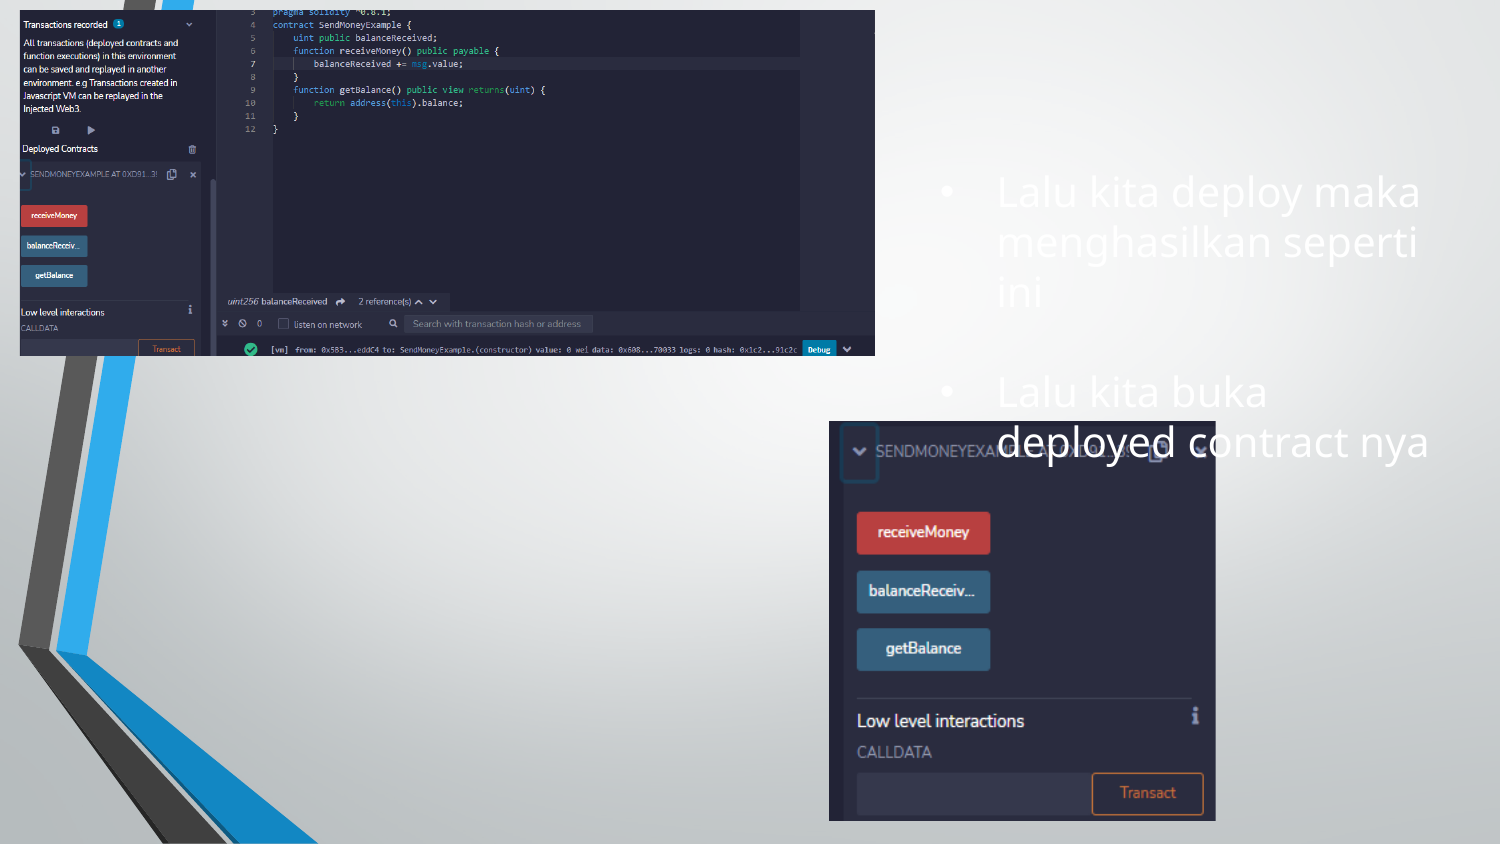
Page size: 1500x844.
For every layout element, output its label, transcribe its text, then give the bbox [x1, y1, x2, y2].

picture [828, 421, 1216, 821]
text_box Lalu kita deploy maka menghasilkan seperti ini Lalu kita buka deployed contract nya [925, 158, 1449, 474]
picture [19, 9, 876, 356]
